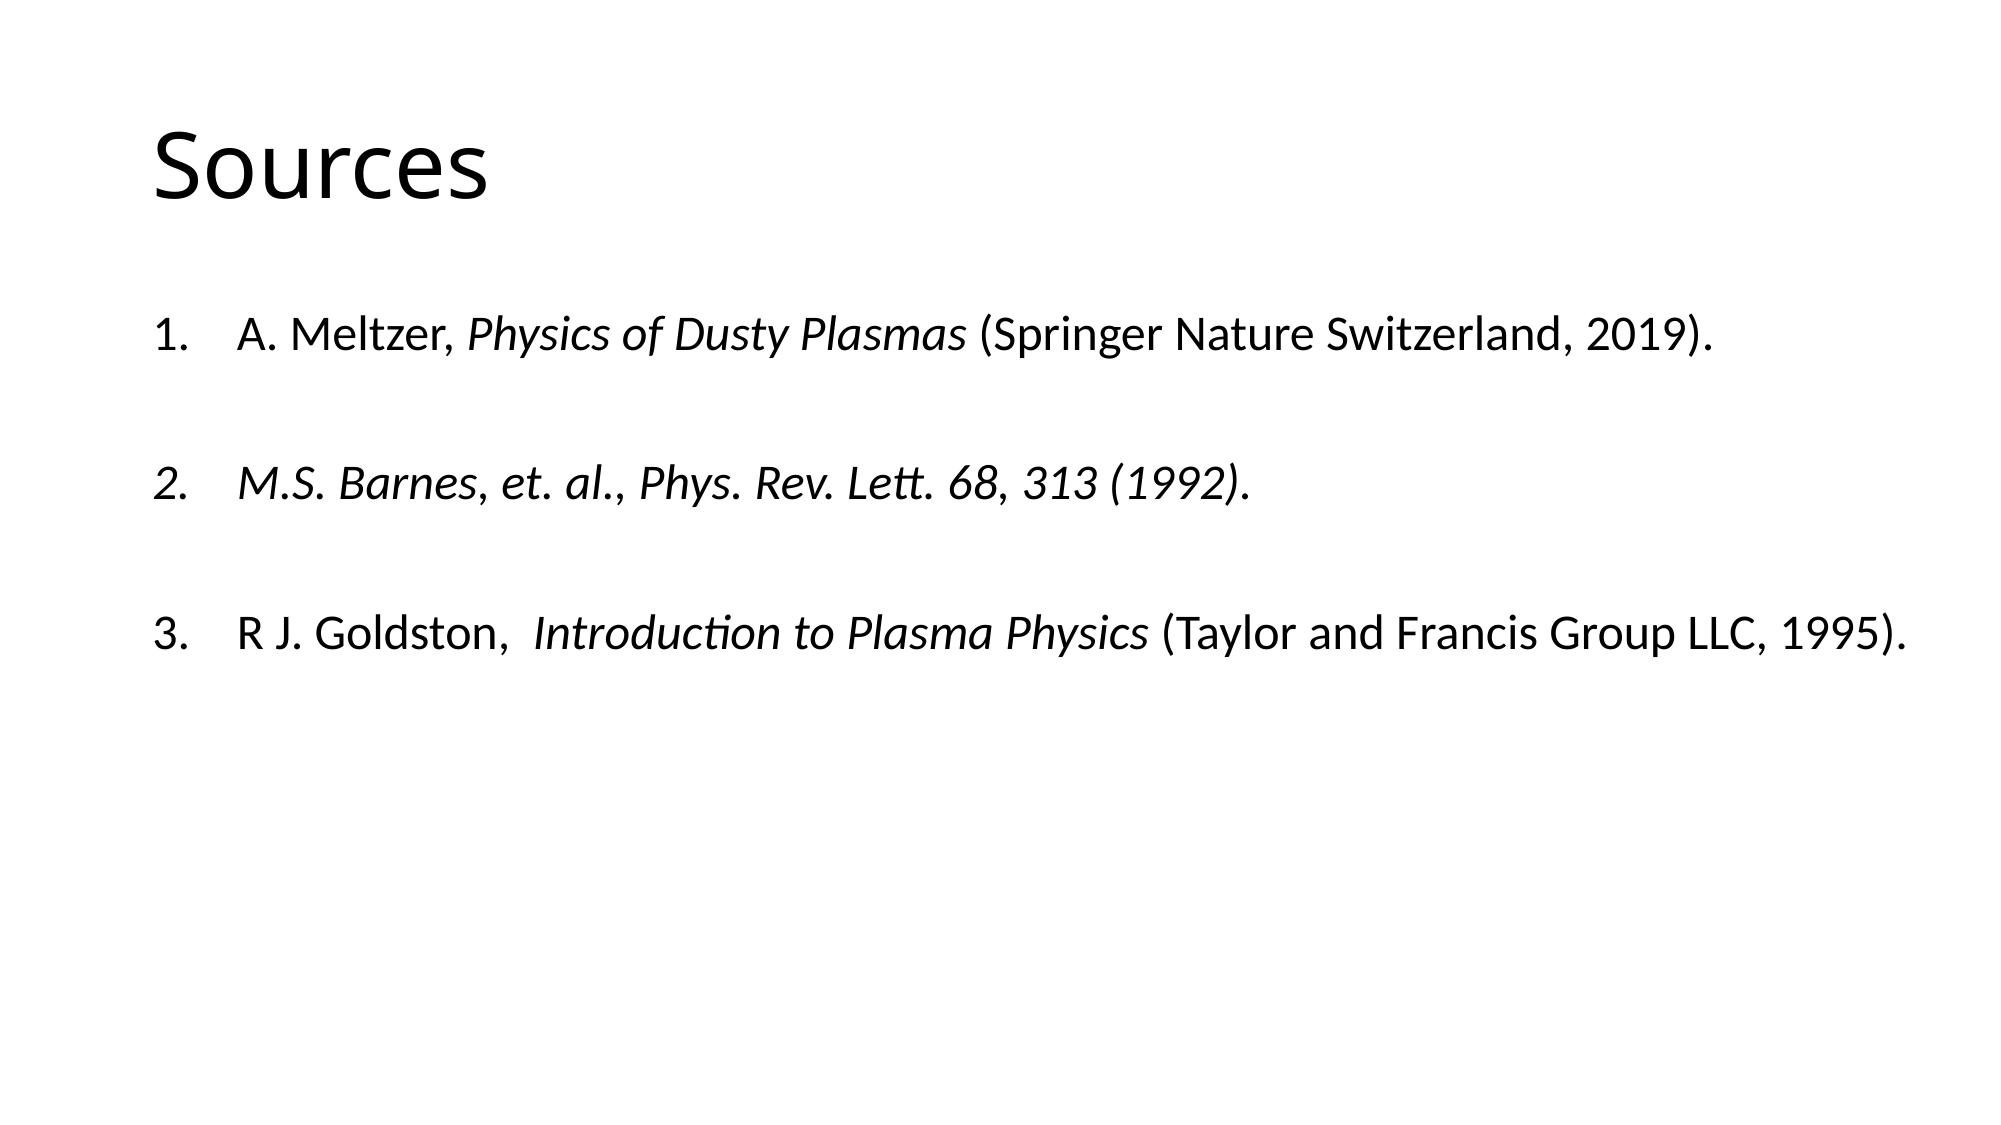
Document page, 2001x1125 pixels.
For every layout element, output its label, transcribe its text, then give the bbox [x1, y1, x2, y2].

title Sources [137, 59, 1863, 278]
list A. Meltzer, Physics of Dusty Plasmas (Springer Nature Switzerland, 2019). M.S. Barnes, et. al., Phys. Rev. Lett. 68, 313 (1992). R J. Goldston, Introduction to Plasma Physics (Taylor and Francis Group LLC, 1995). [137, 299, 1935, 1014]
